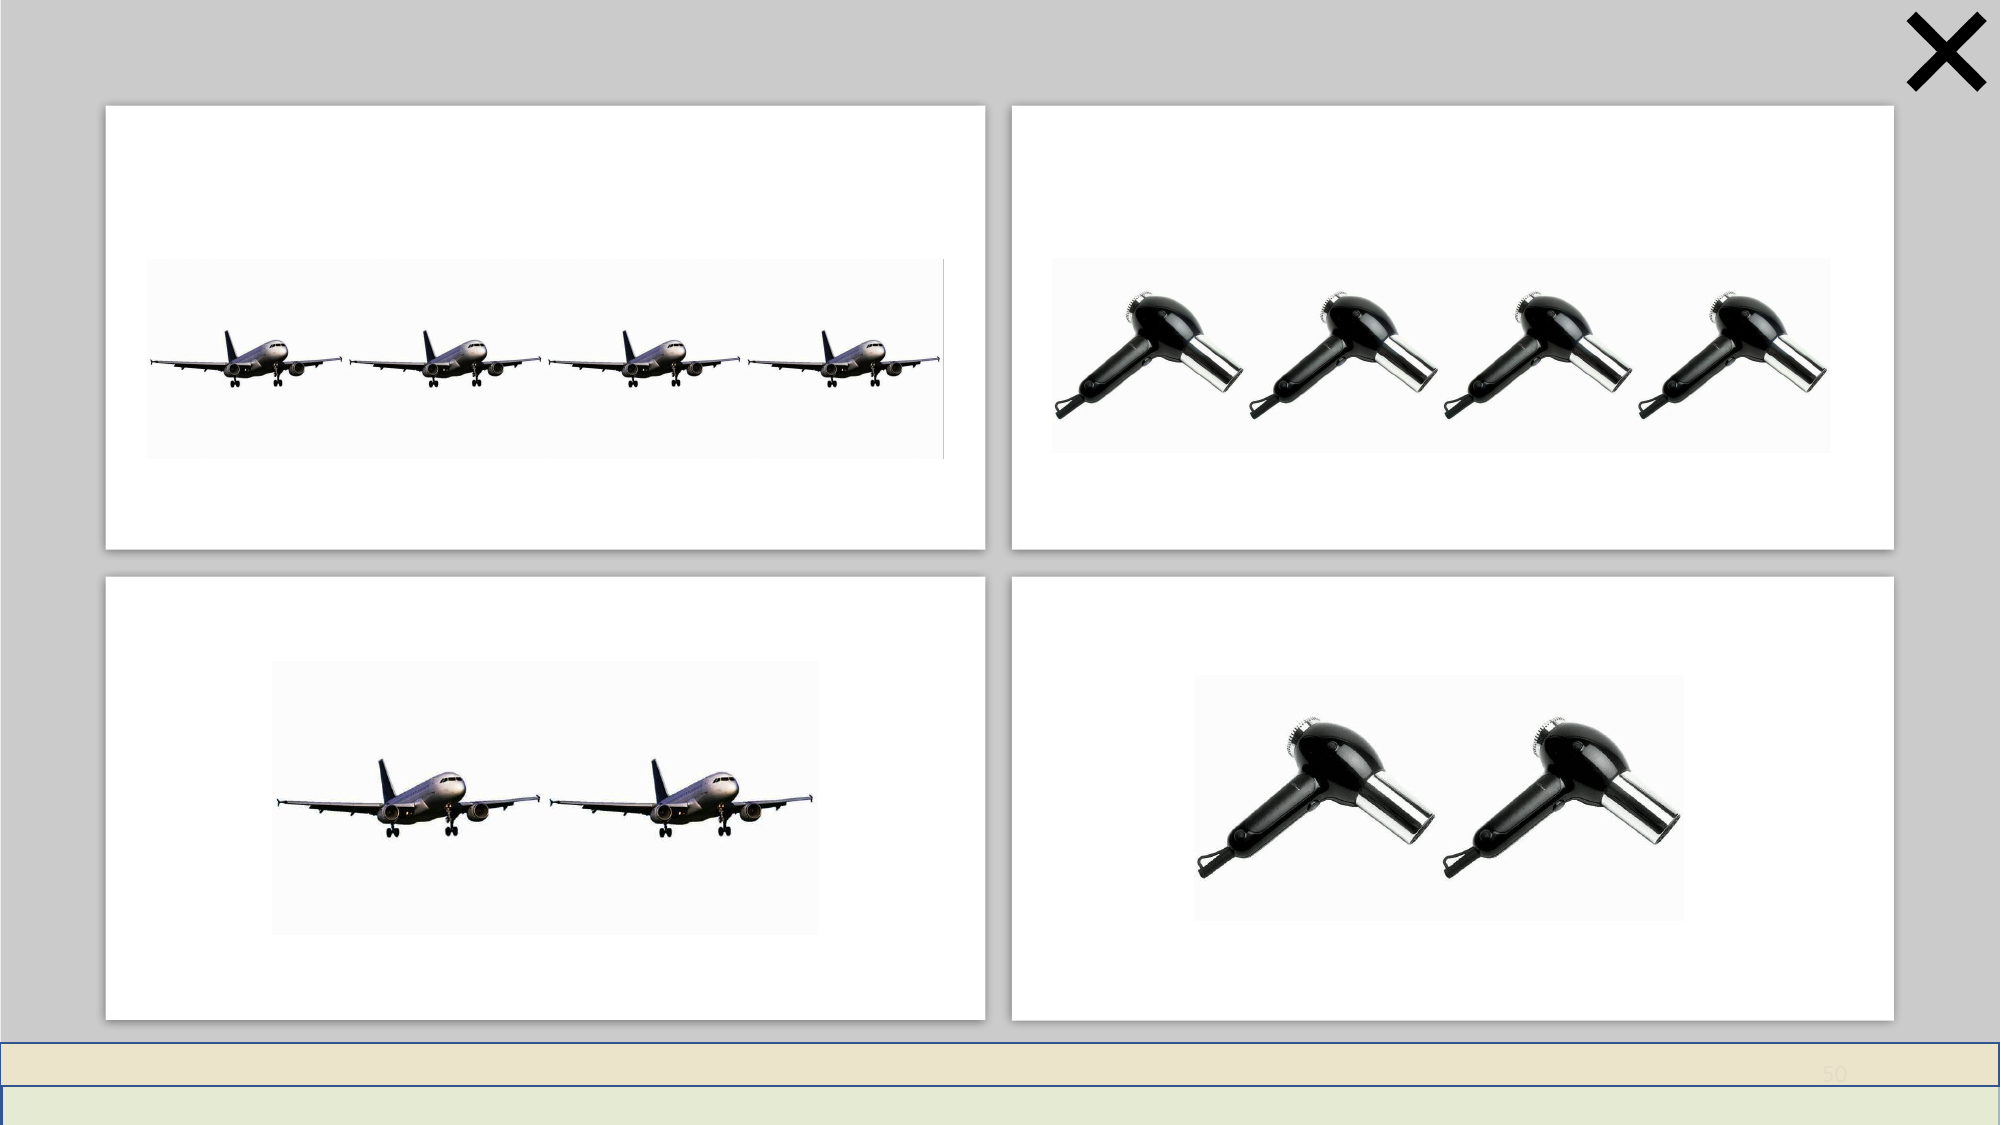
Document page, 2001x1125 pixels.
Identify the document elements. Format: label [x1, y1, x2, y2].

picture [1193, 675, 1684, 921]
picture [147, 259, 944, 459]
text_box [104, 576, 986, 1021]
text_box [1011, 104, 1895, 551]
text_box [104, 104, 986, 551]
text_box [0, 1085, 2000, 1125]
picture [1892, 0, 2000, 106]
text_box [0, 0, 2000, 1042]
text_box [0, 1042, 2000, 1085]
picture [1052, 258, 1830, 453]
text_box [1011, 576, 1895, 1022]
picture [272, 661, 819, 935]
